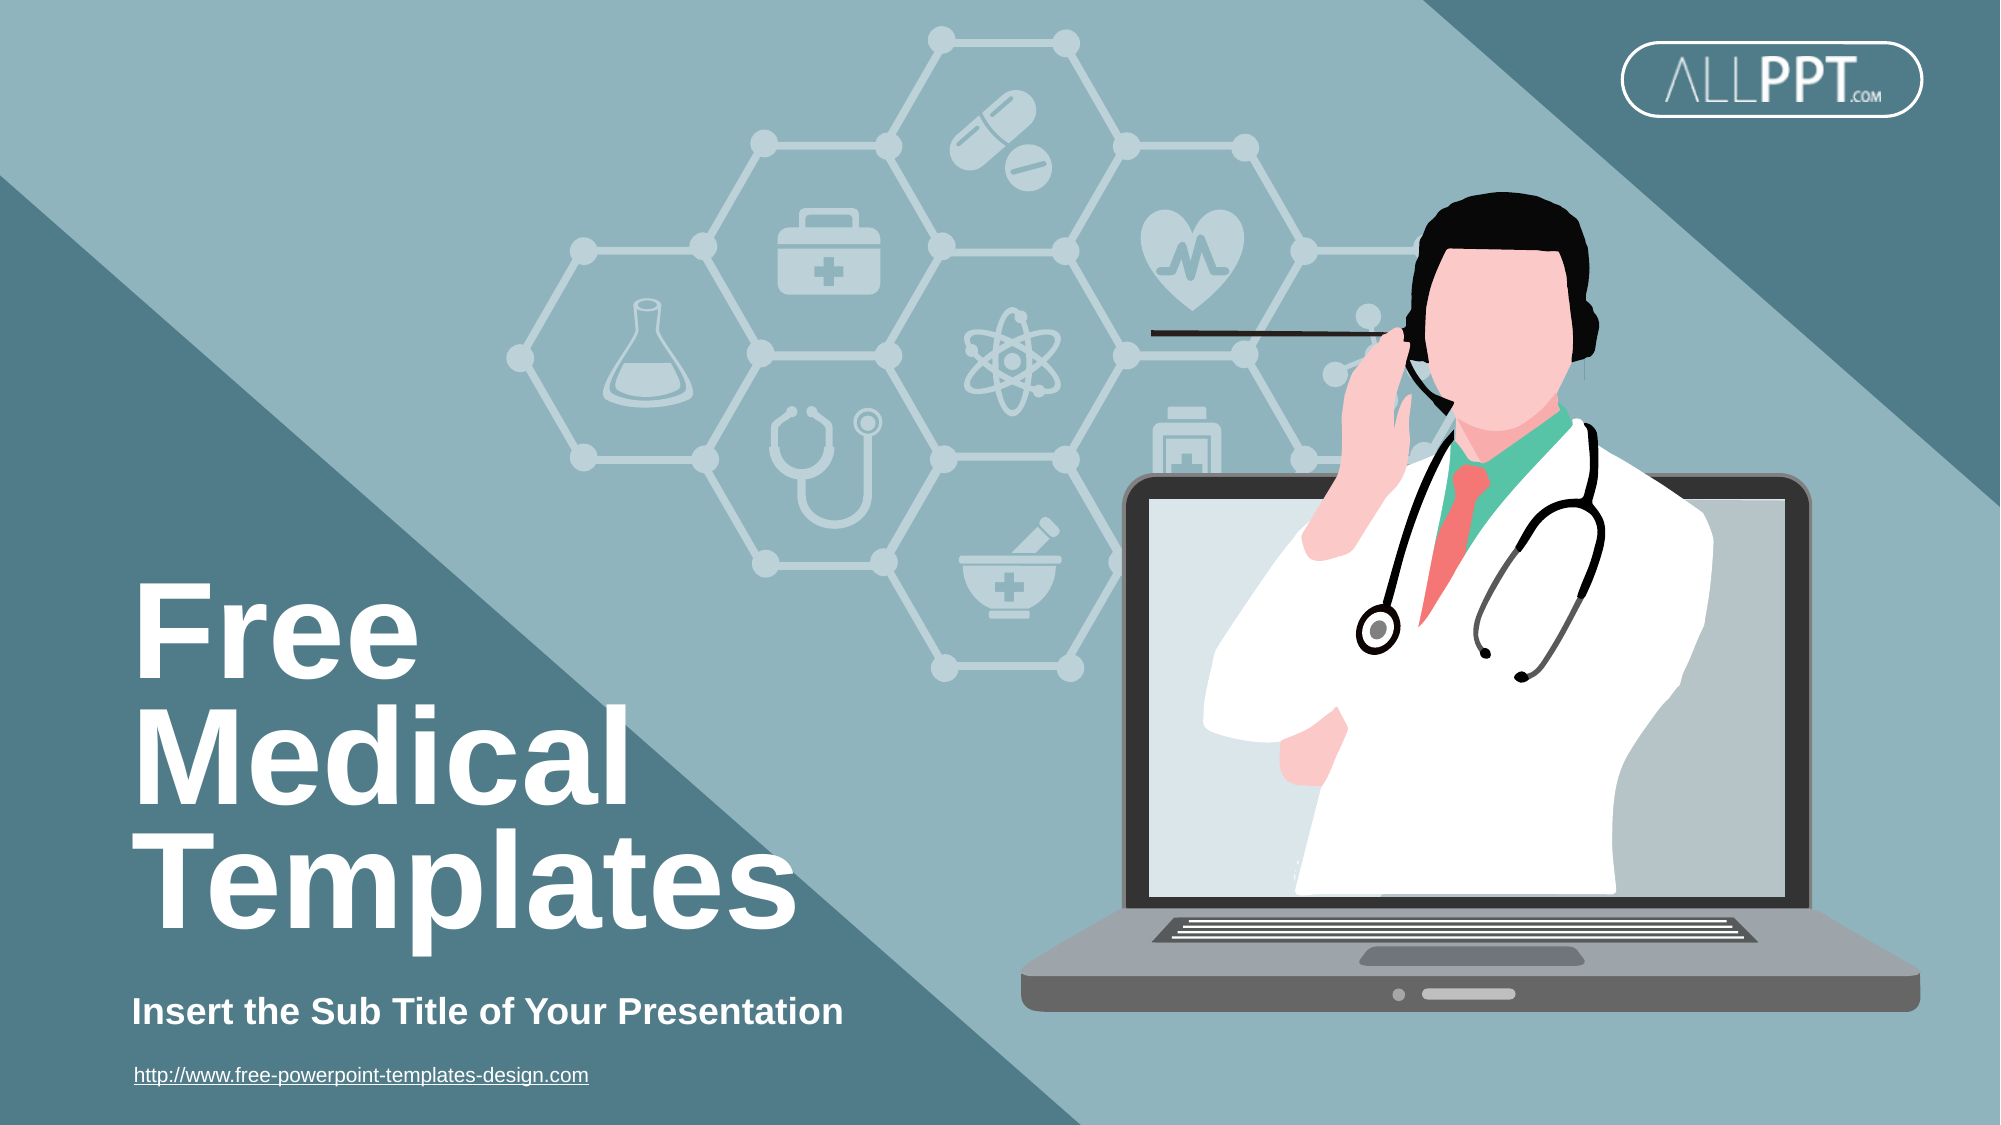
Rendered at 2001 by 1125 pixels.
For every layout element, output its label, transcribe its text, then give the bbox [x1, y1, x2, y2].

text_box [506, 26, 1502, 683]
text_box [1203, 191, 1714, 896]
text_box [1622, 42, 1922, 117]
text_box Insert the Sub Title of Your Presentation [116, 979, 908, 1040]
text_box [116, 532, 915, 965]
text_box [1012, 465, 1927, 1016]
text_box http://www.free-powerpoint-templates-design.com [119, 1054, 1038, 1094]
